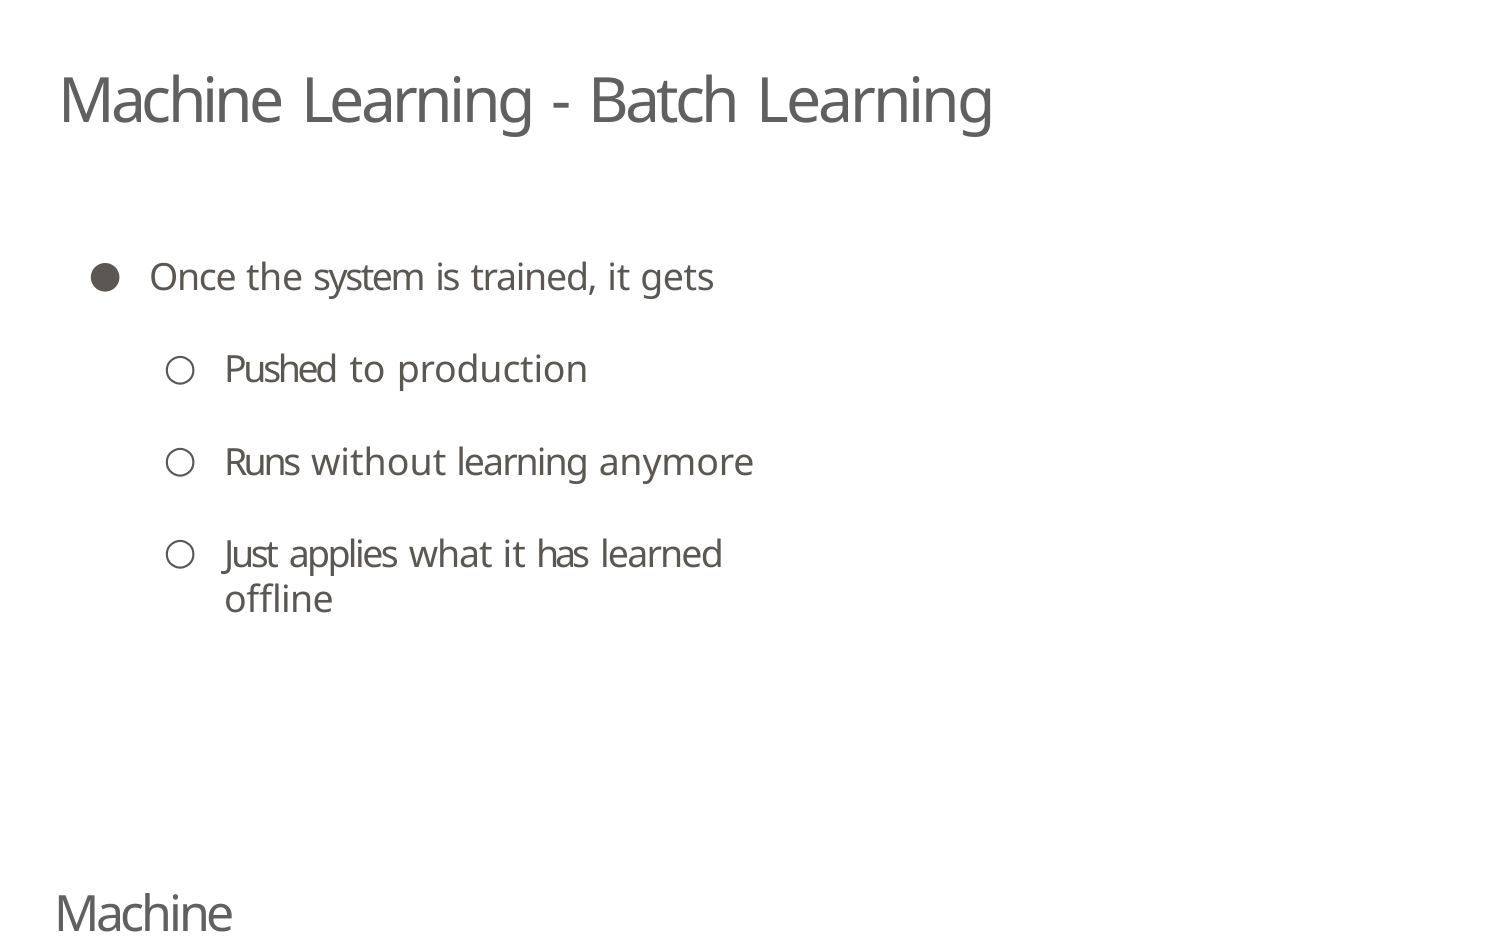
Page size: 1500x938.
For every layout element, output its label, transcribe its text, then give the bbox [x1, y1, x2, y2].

footer Machine Learning [52, 876, 410, 938]
title Machine Learning - Batch Learning [56, 58, 1164, 217]
text_box Once the system is trained, it gets Pushed to production Runs without learning anymore Just applies what it has learned offline [86, 250, 796, 621]
